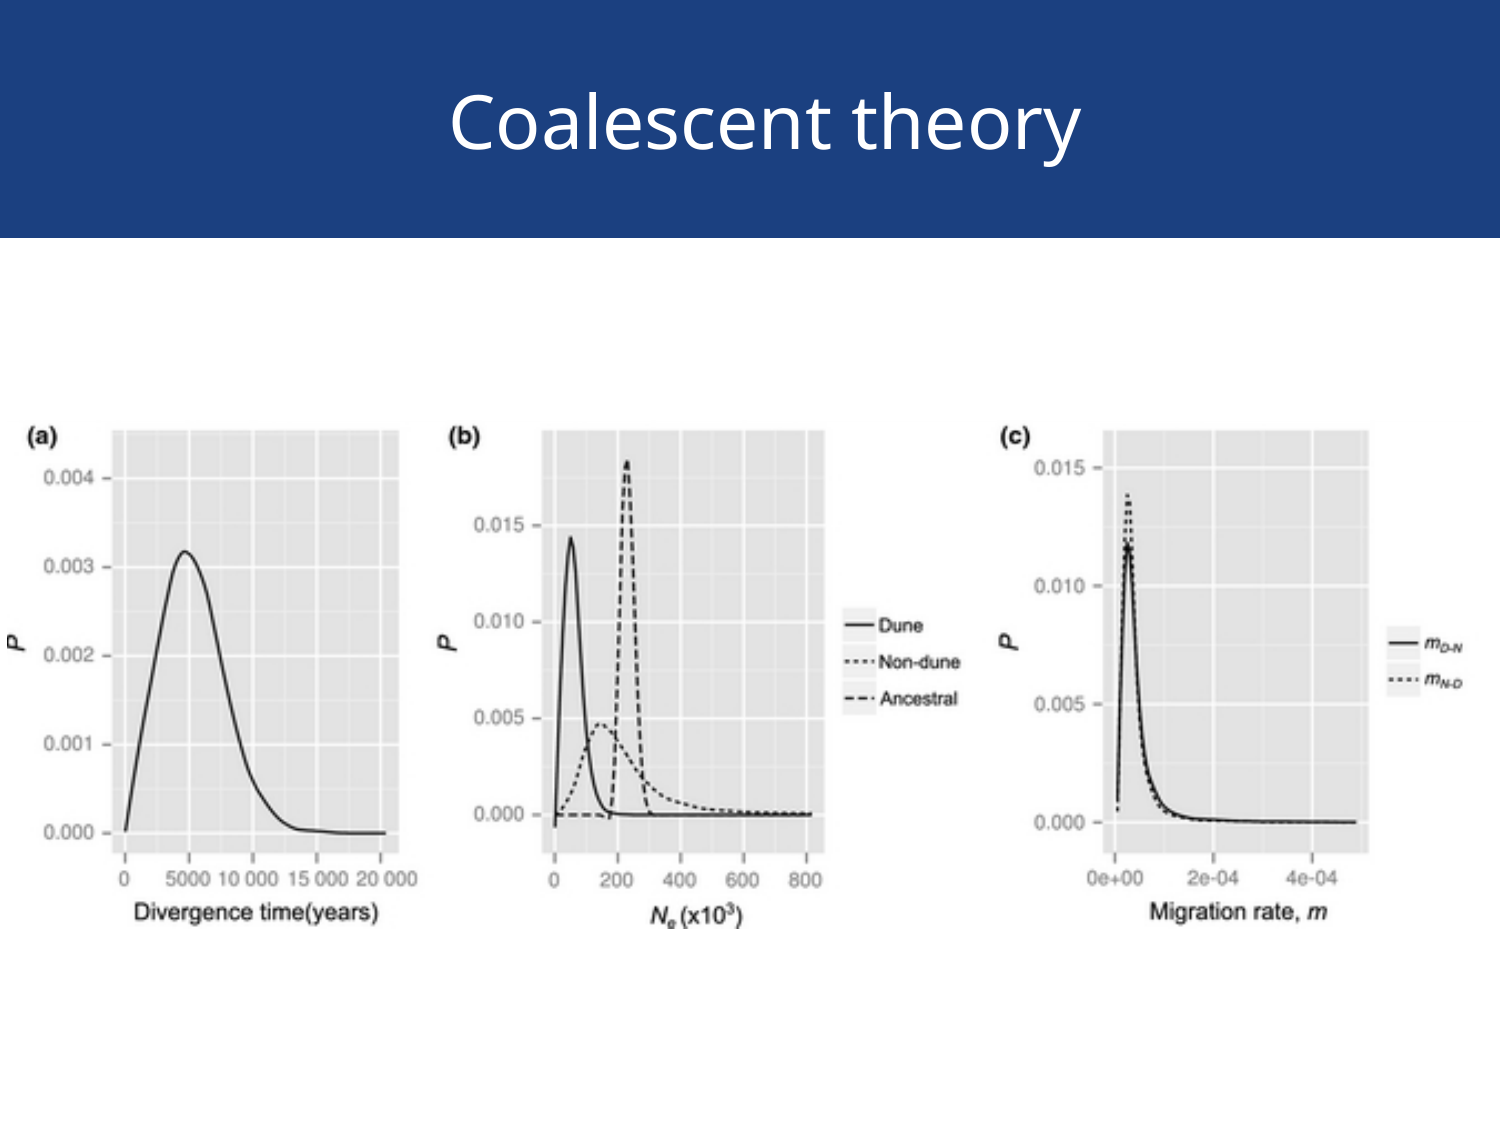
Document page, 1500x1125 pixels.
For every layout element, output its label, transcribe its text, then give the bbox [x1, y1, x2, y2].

text_box Coalescent theory [204, 67, 1327, 172]
text_box [0, 0, 1500, 238]
picture [6, 420, 1483, 929]
